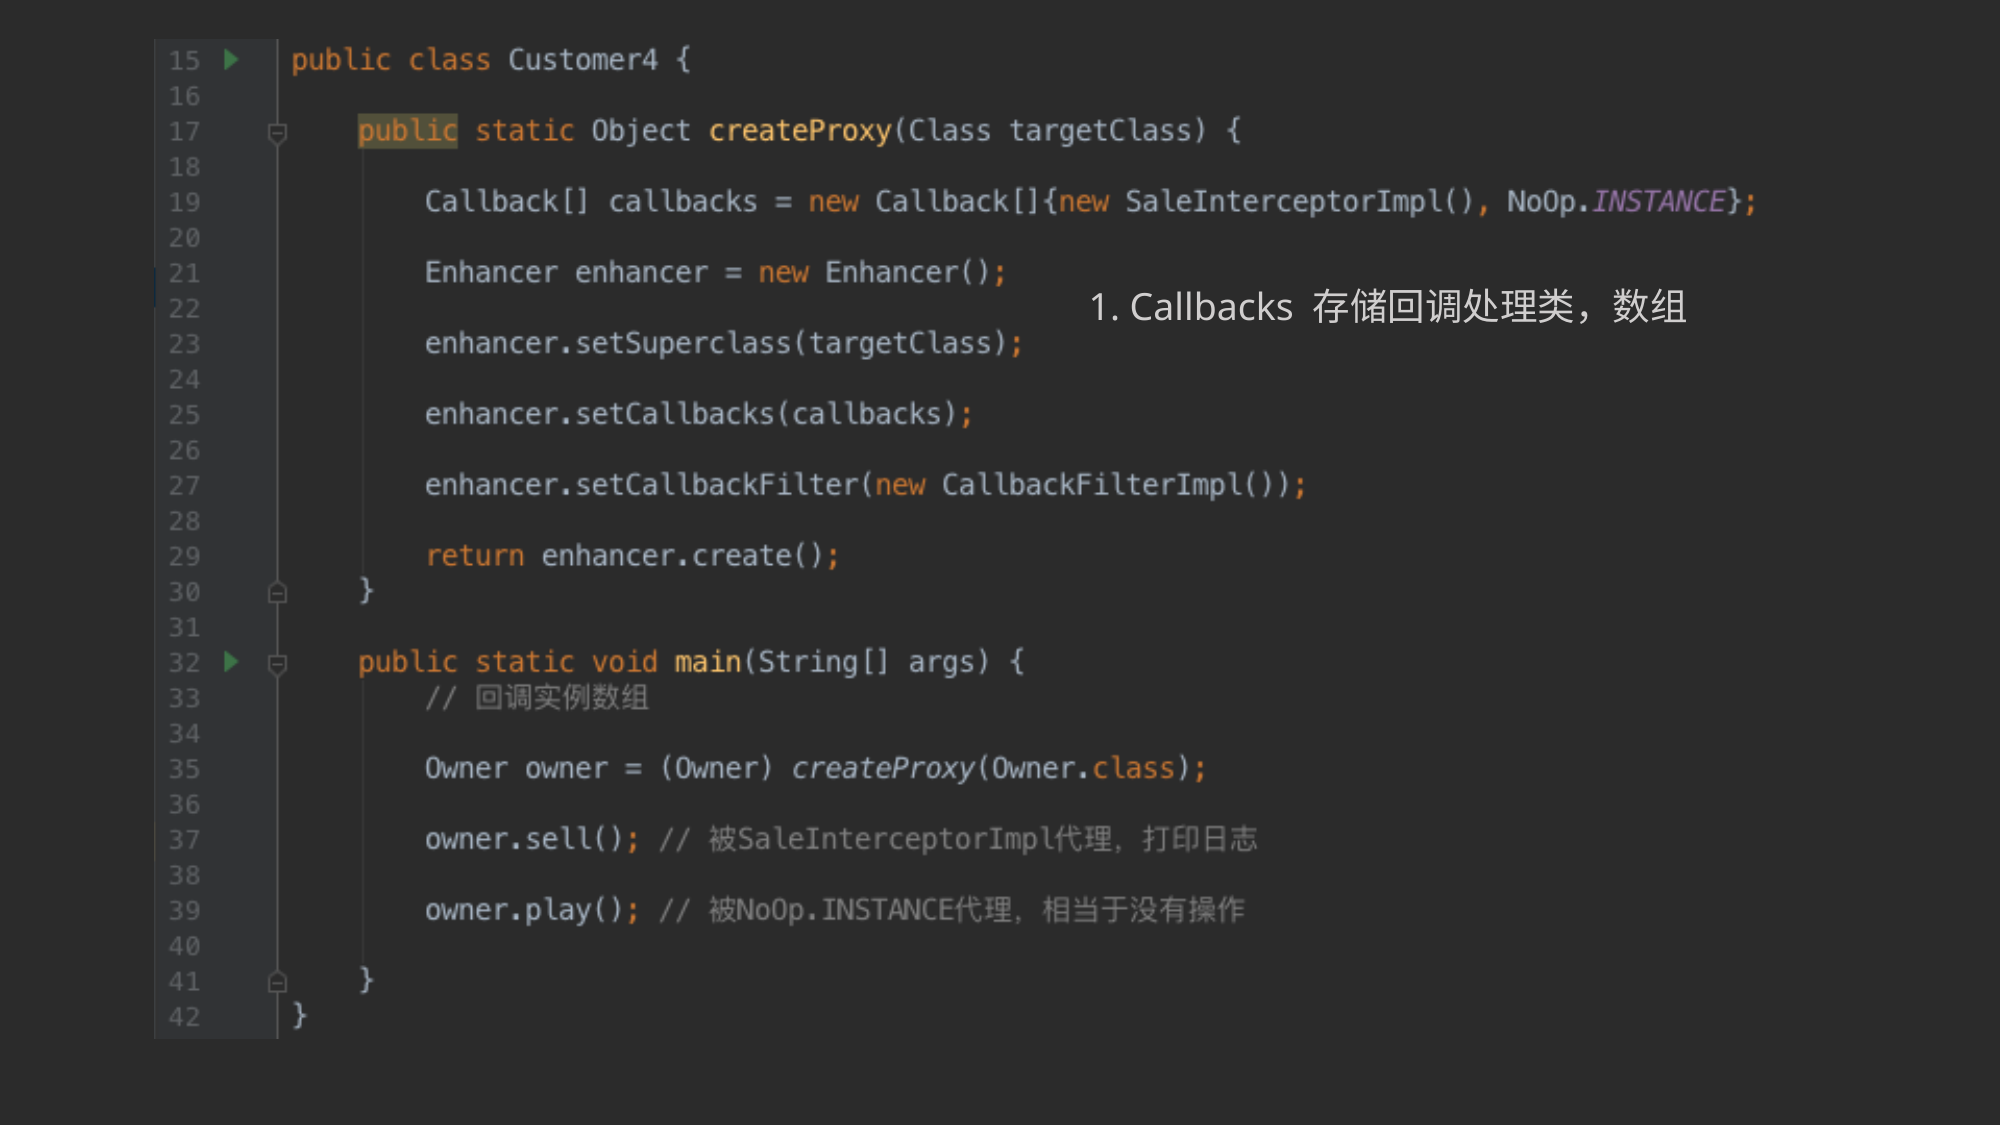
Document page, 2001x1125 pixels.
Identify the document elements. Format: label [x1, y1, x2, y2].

picture [154, 39, 1795, 1040]
